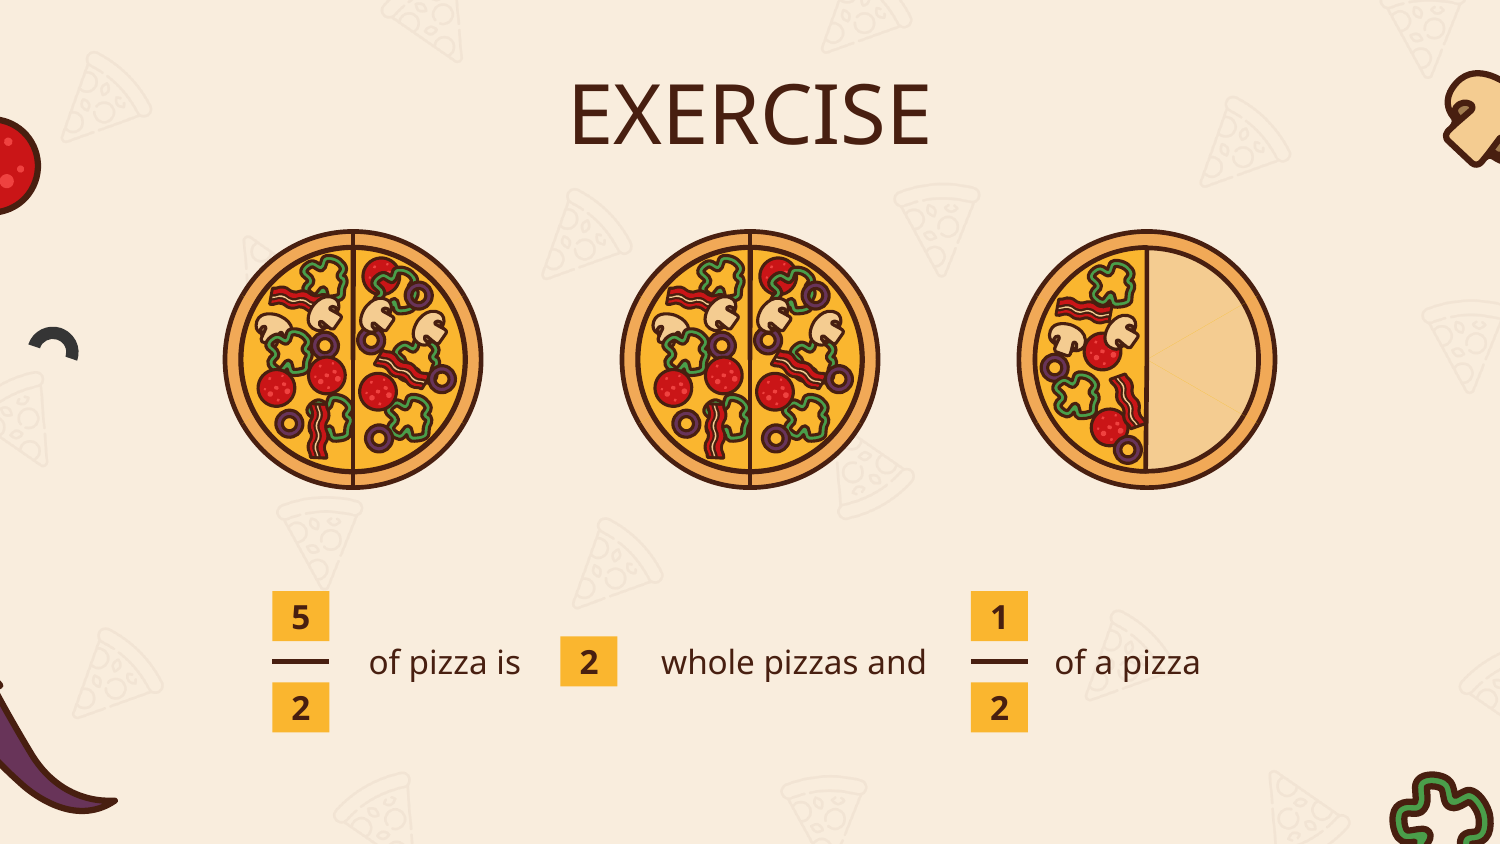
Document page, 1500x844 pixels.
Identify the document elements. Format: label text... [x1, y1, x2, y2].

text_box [224, 231, 482, 488]
title EXERCISE [118, 64, 1382, 159]
text_box 2 [970, 682, 1028, 733]
text_box whole pizzas and [617, 636, 971, 687]
text_box of a pizza [1028, 636, 1228, 687]
text_box 2 [272, 682, 330, 733]
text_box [621, 231, 879, 488]
picture [0, 0, 1500, 844]
text_box 5 [272, 591, 330, 642]
text_box of pizza is [329, 636, 560, 687]
picture [1408, 790, 1475, 844]
text_box 2 [560, 636, 617, 687]
text_box 1 [970, 591, 1028, 642]
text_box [1018, 231, 1276, 488]
